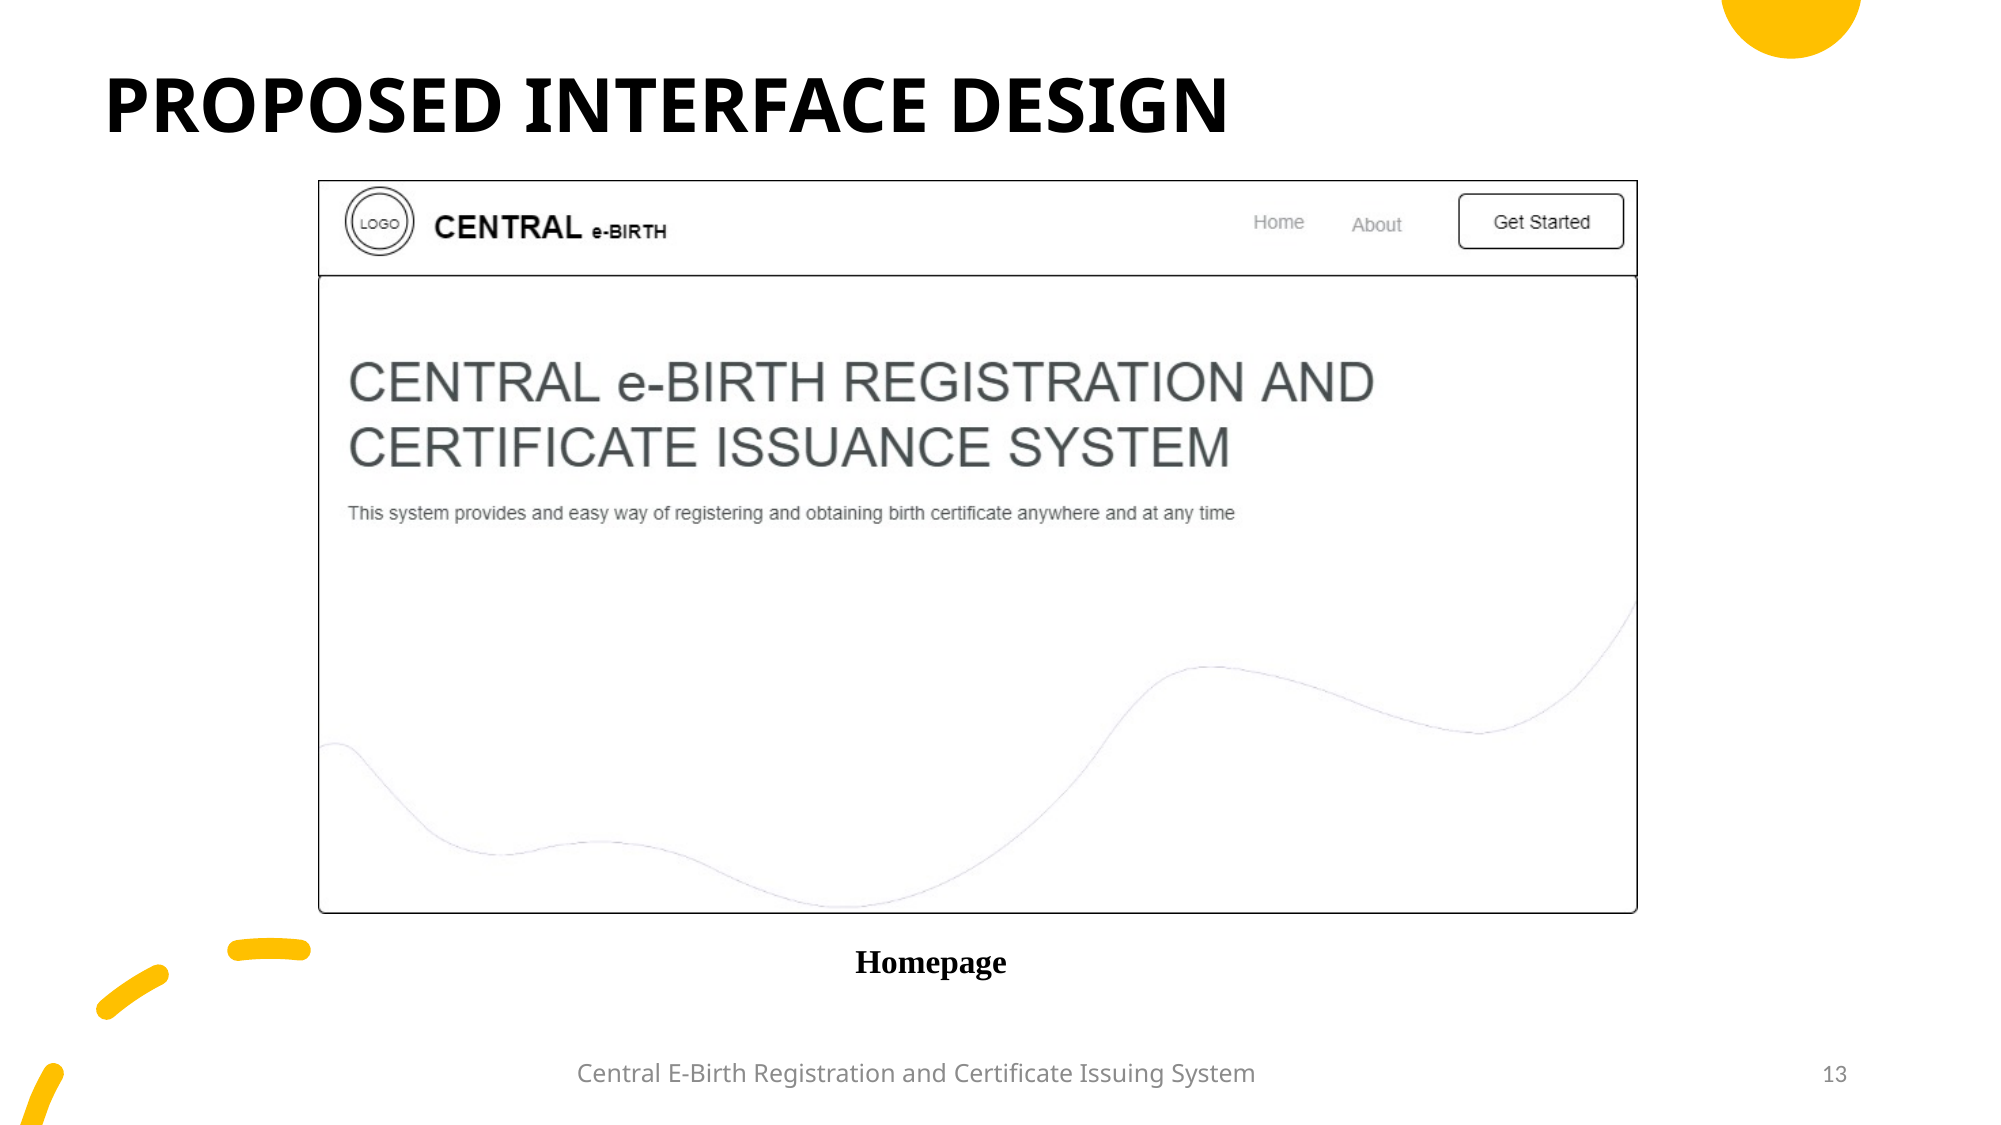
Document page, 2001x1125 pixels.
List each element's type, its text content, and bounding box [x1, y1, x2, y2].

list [318, 180, 1638, 914]
title PROPOSED INTERFACE DESIGN [88, 59, 1814, 157]
slide_number 13 [1412, 1042, 1863, 1103]
footer Central E-Birth Registration and Certificate Issuing System [497, 1042, 1338, 1103]
text_box Homepage [739, 937, 1124, 998]
